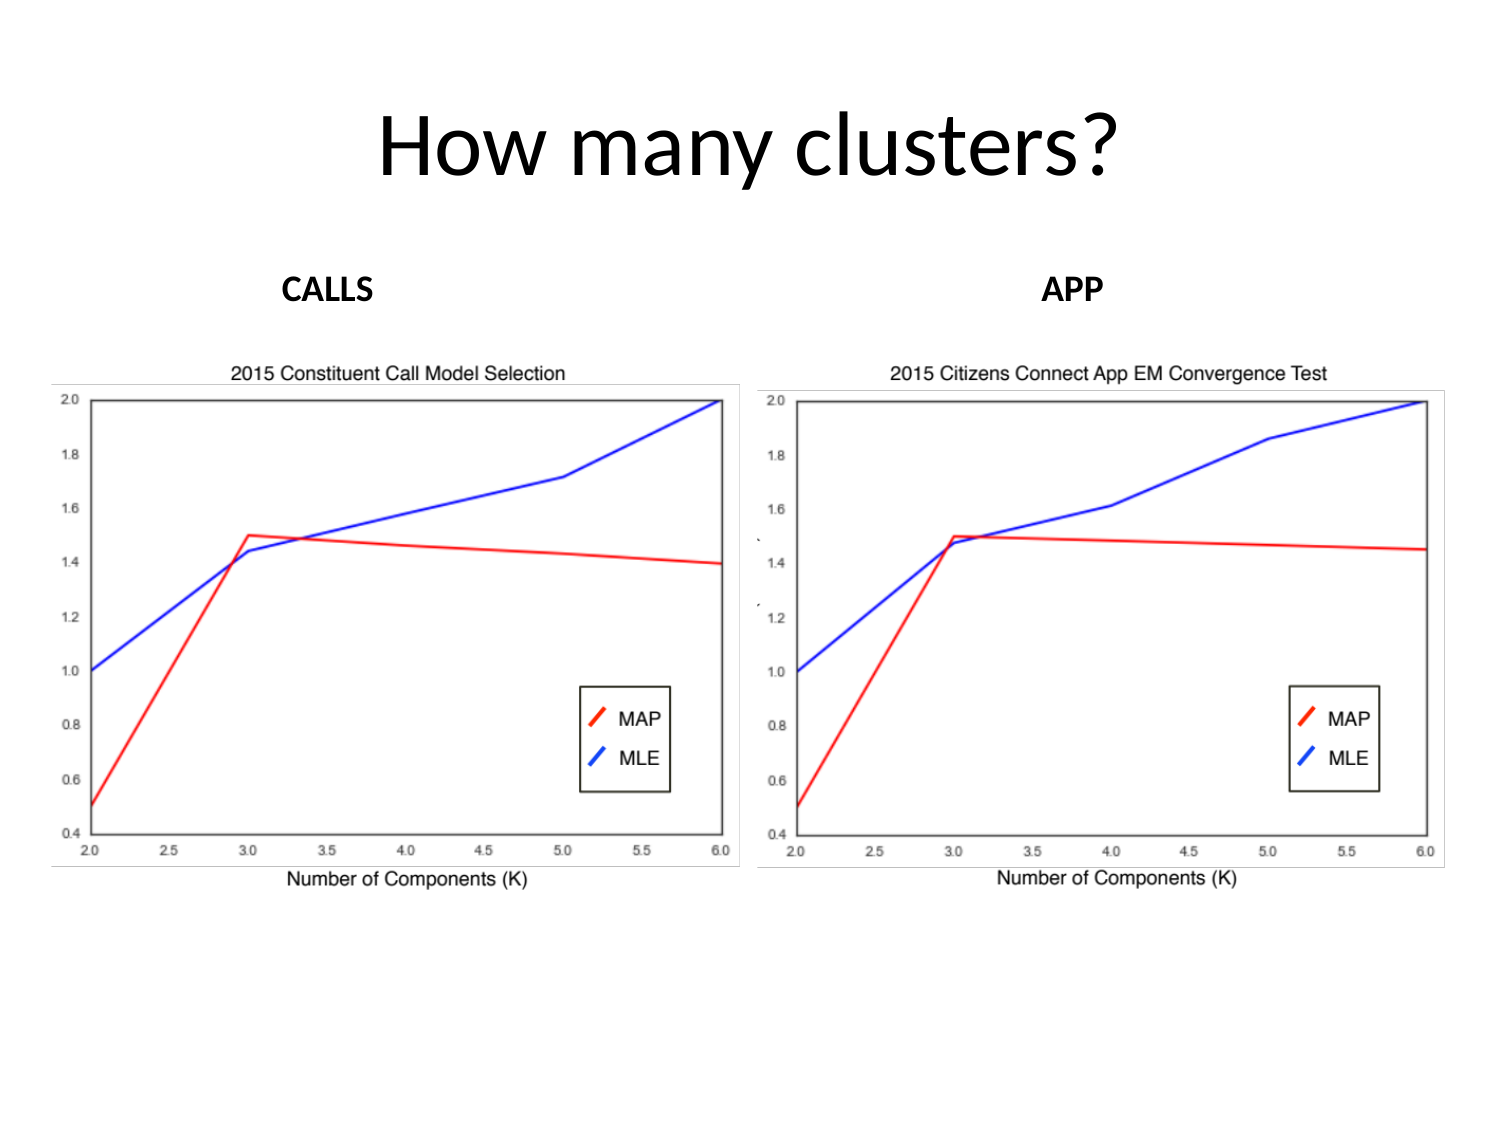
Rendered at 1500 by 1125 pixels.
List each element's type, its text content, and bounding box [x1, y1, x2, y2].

title How many clusters? [75, 45, 1425, 233]
text_box CALLS [267, 257, 449, 317]
text_box APP [1026, 257, 1209, 317]
picture [51, 360, 1468, 911]
